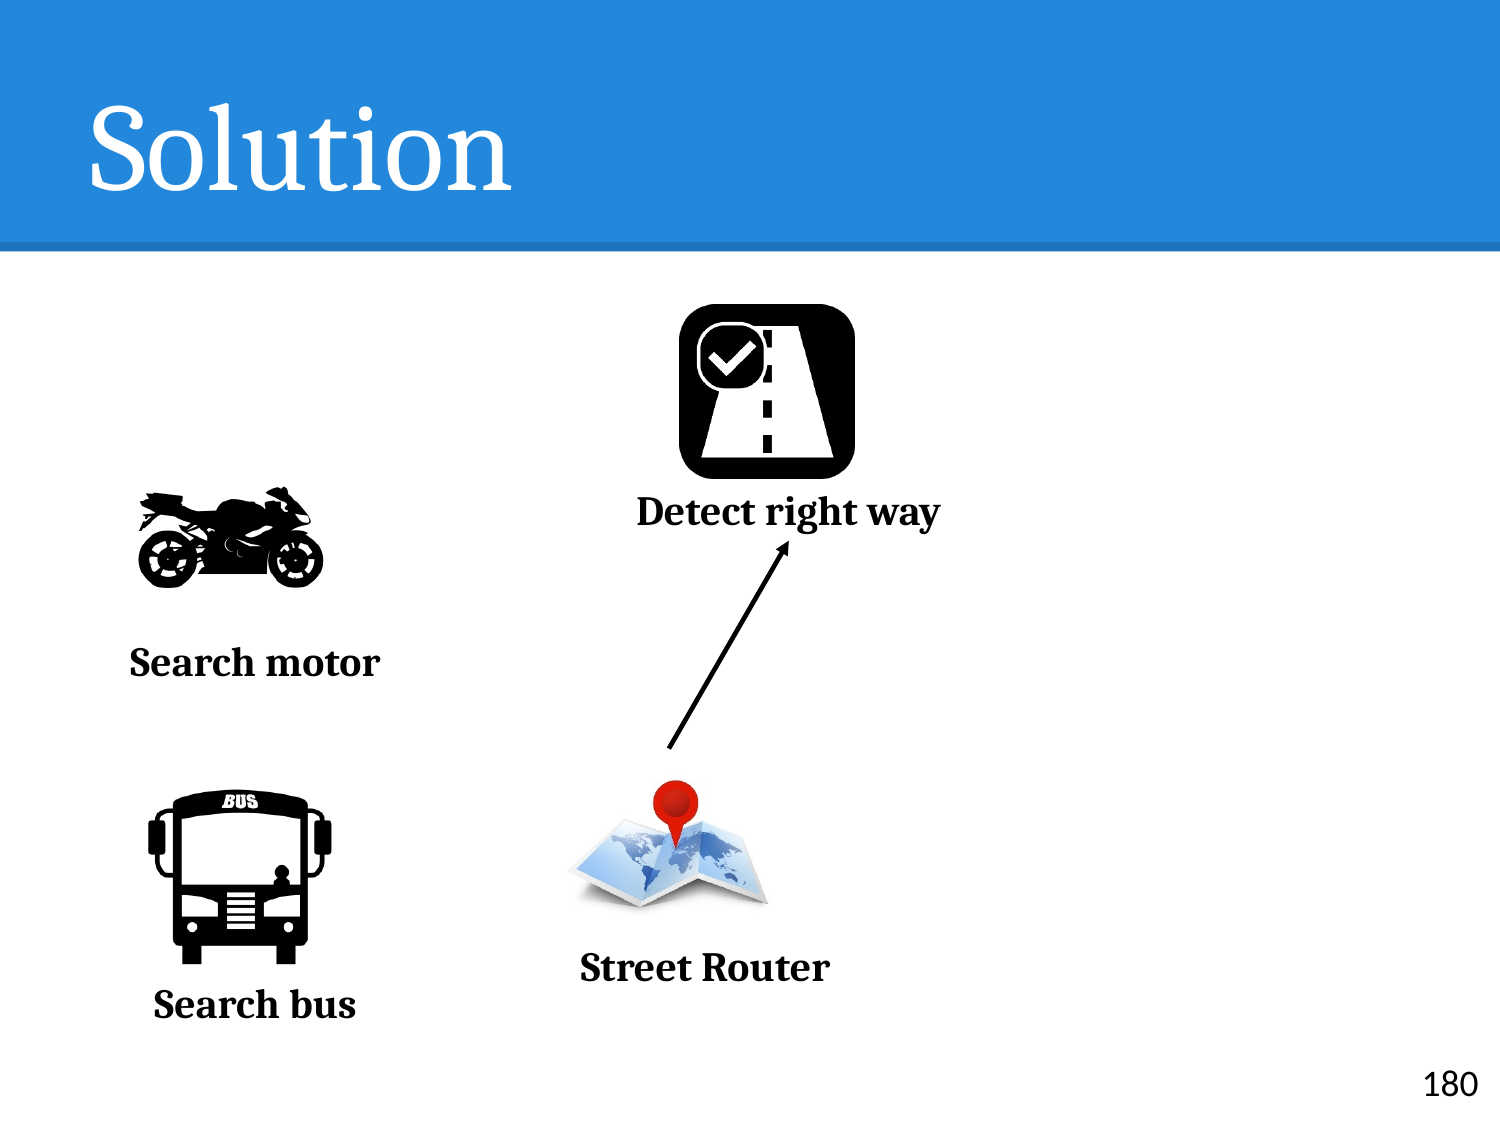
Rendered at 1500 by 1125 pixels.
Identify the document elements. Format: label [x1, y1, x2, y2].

slide_number [1403, 1038, 1494, 1125]
text_box [557, 303, 967, 999]
title [75, 45, 1425, 233]
text_box [136, 783, 376, 1035]
text_box [111, 444, 401, 694]
